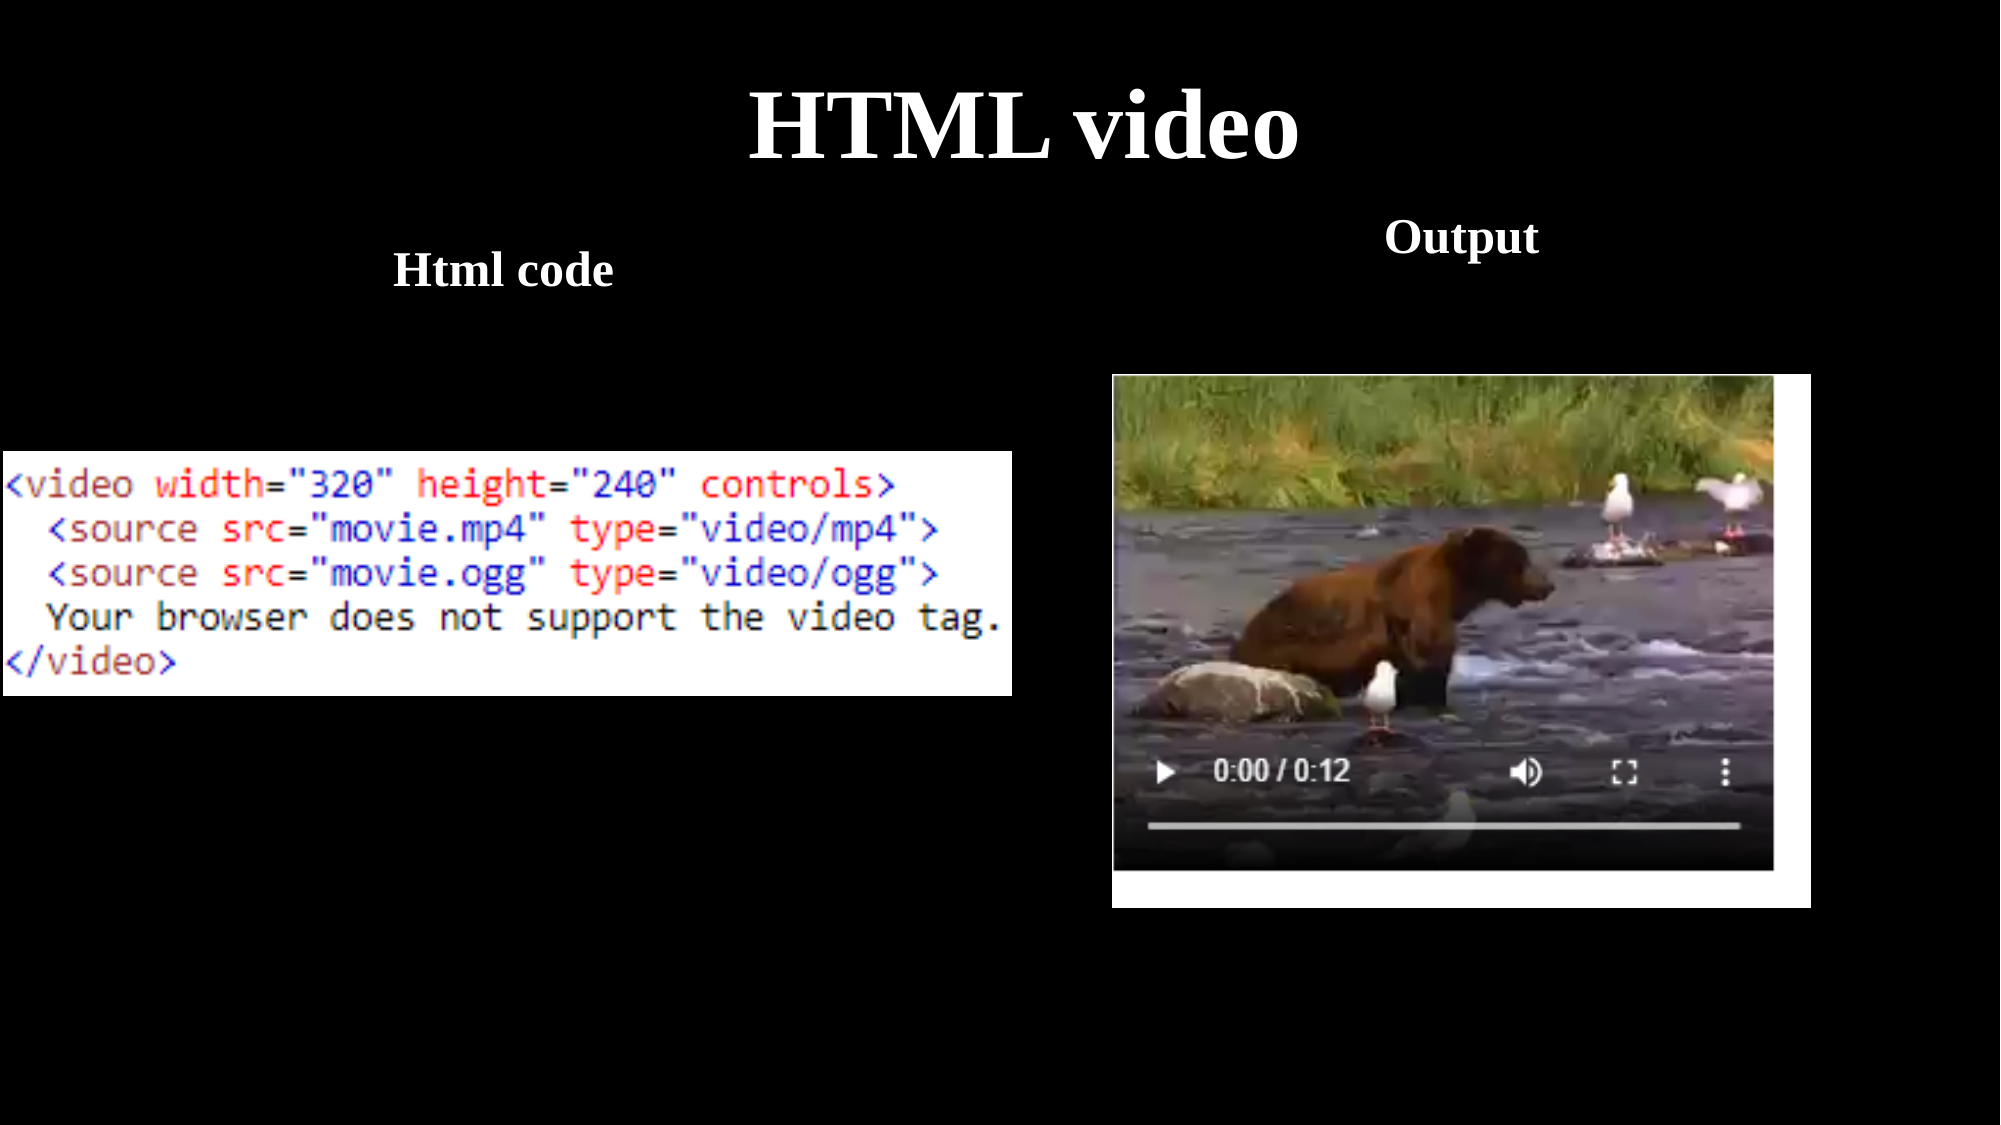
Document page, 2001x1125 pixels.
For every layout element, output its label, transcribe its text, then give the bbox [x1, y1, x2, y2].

title HTML video [137, 17, 1863, 229]
picture [3, 451, 1012, 696]
text_box Html code [3, 229, 1004, 304]
text_box Output [961, 196, 1962, 272]
picture [1112, 374, 1811, 908]
